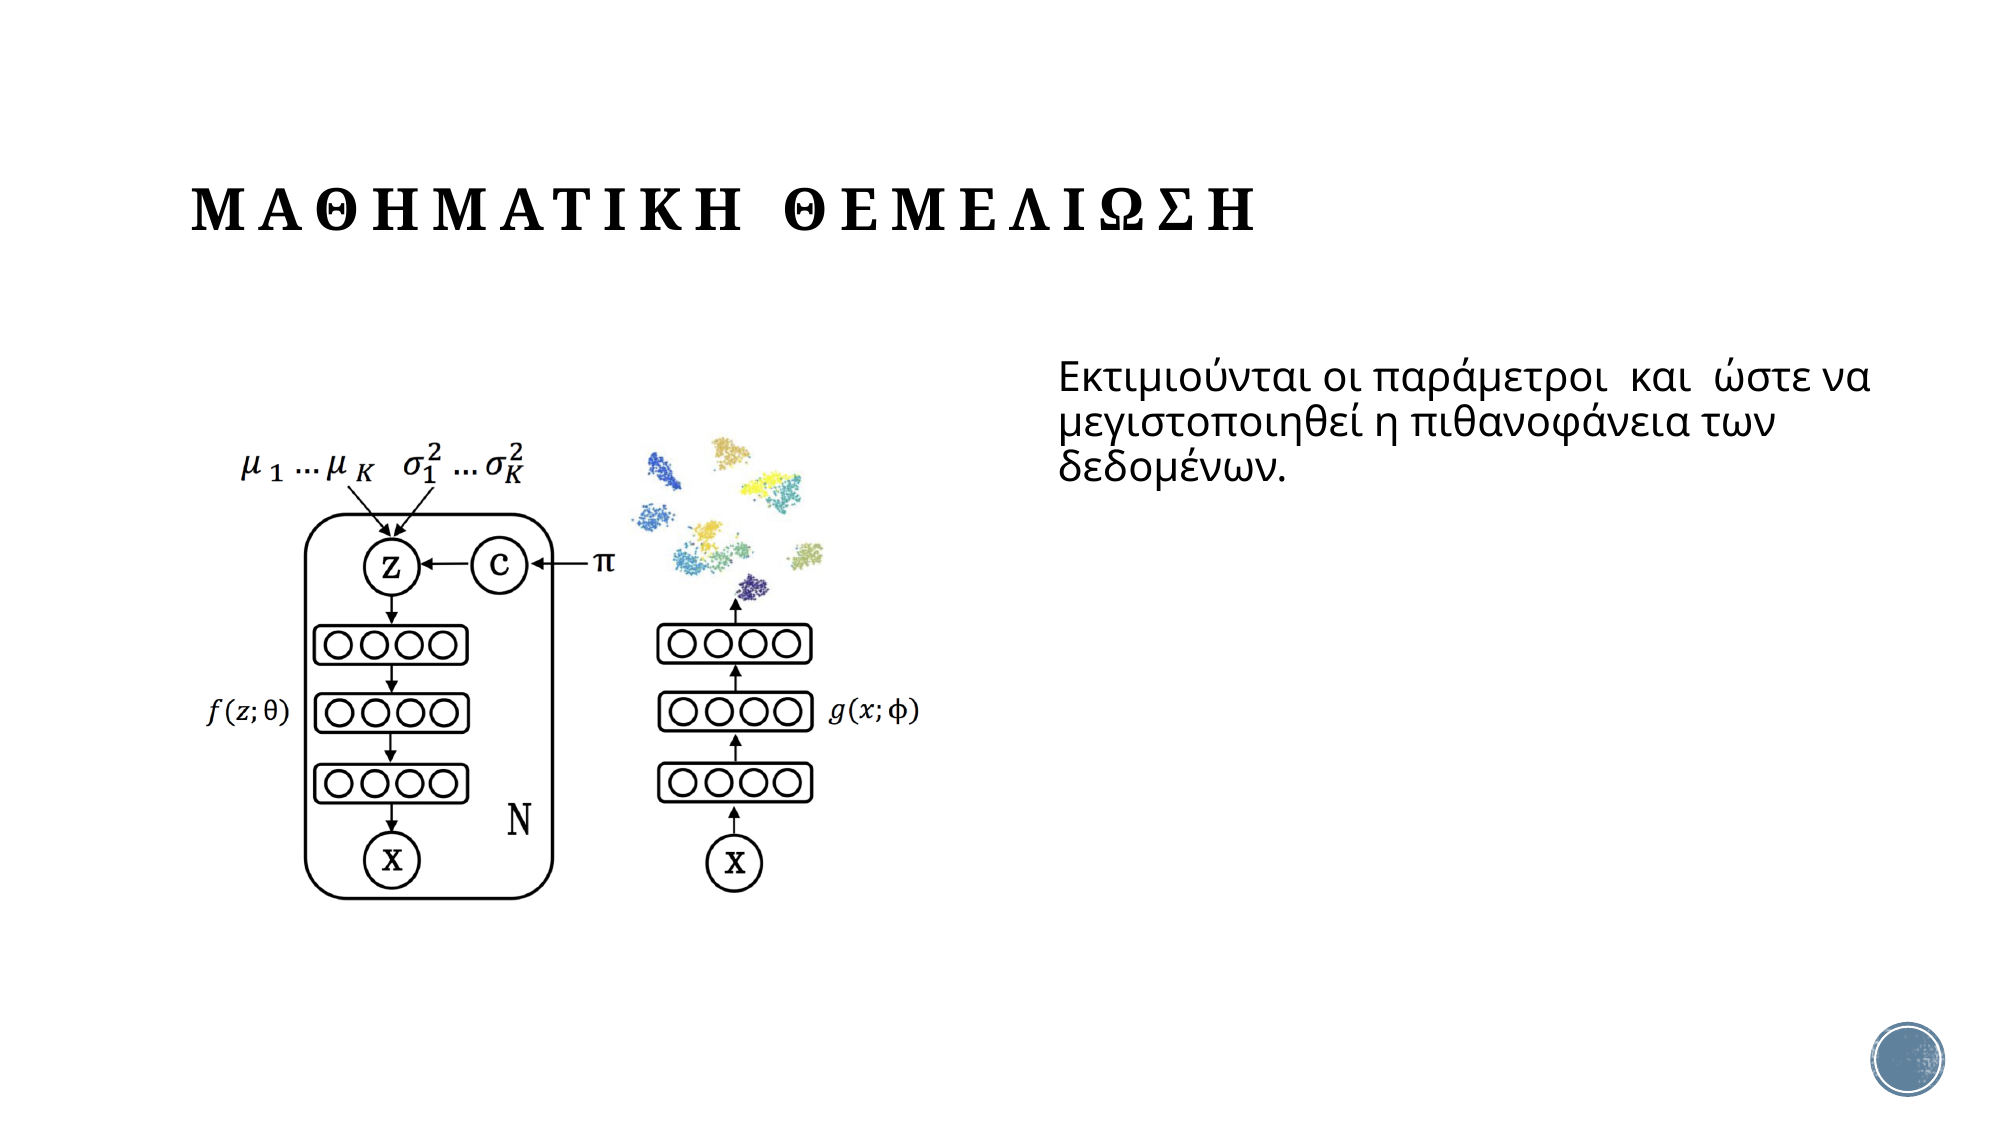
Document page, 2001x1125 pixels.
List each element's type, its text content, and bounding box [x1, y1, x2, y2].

picture [174, 407, 958, 966]
title ΜΑΘΗΜΑΤΙΚΗ ΘΕΜΕΛΙΩΣΗ [175, 79, 1826, 344]
